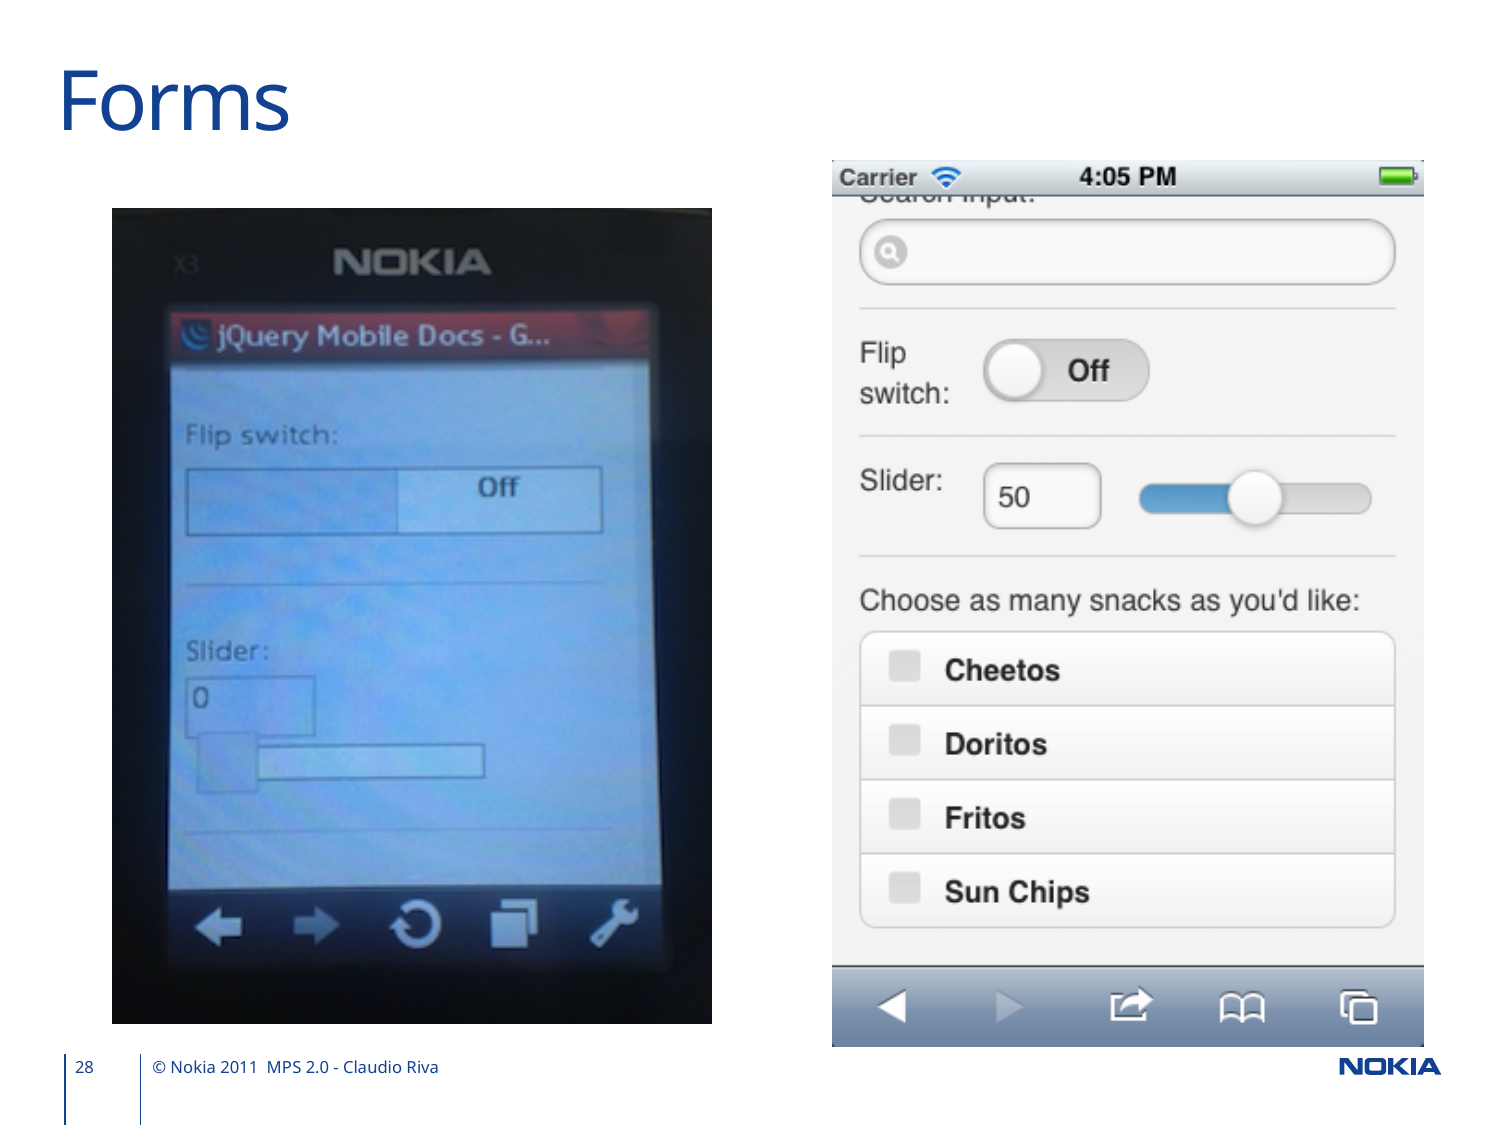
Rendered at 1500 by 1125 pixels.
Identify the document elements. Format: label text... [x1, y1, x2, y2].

title Forms [56, 47, 1433, 149]
footer © Nokia 2011 MPS 2.0 - Claudio Riva [152, 1057, 1231, 1079]
picture [832, 160, 1424, 1047]
slide_number 28 [75, 1057, 124, 1079]
picture [111, 207, 712, 1024]
